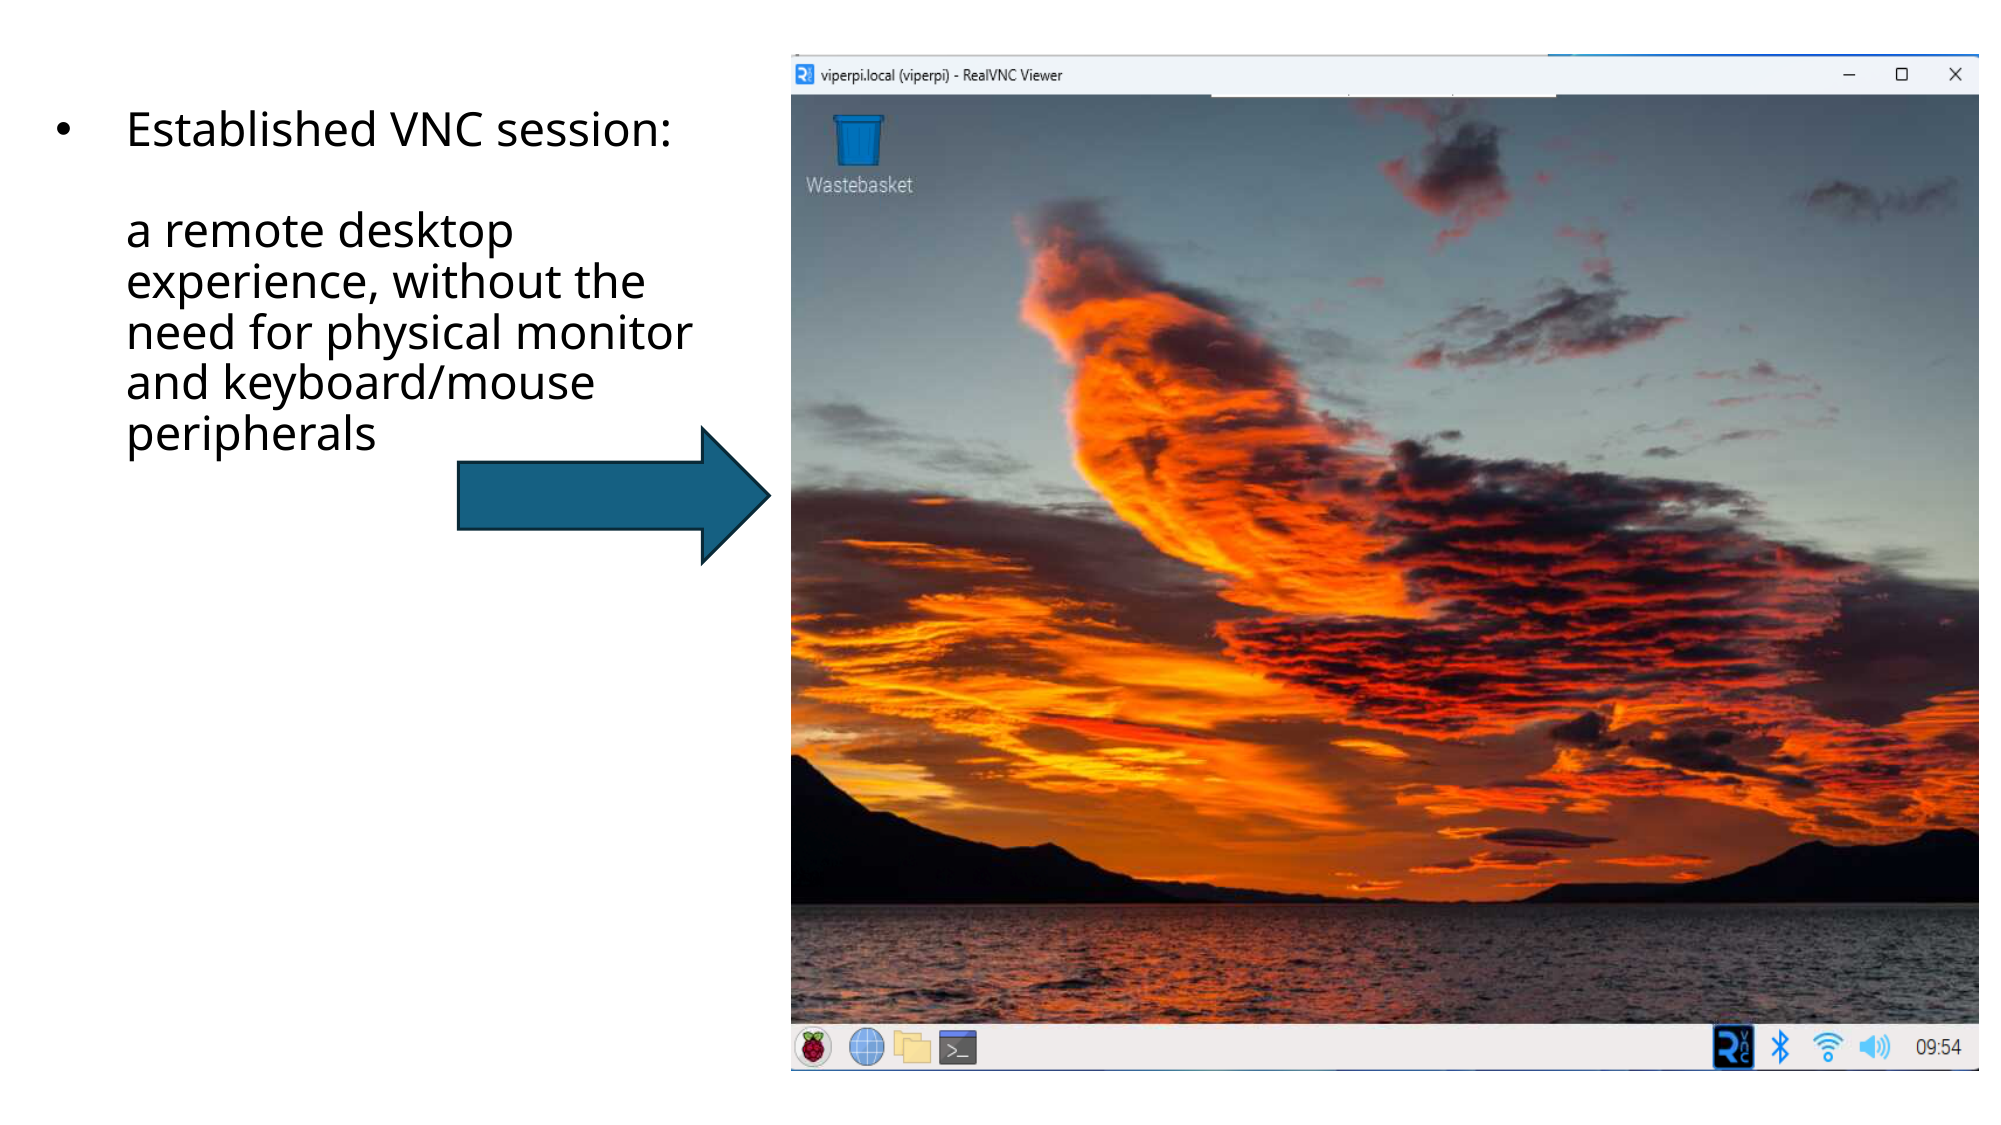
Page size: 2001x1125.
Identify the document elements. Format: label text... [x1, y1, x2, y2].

picture [791, 53, 1980, 1071]
text_box [456, 425, 772, 567]
title Established VNC session: a remote desktop experience, without the need for physical monitor and keyboard/mouse peripherals [40, 94, 747, 530]
